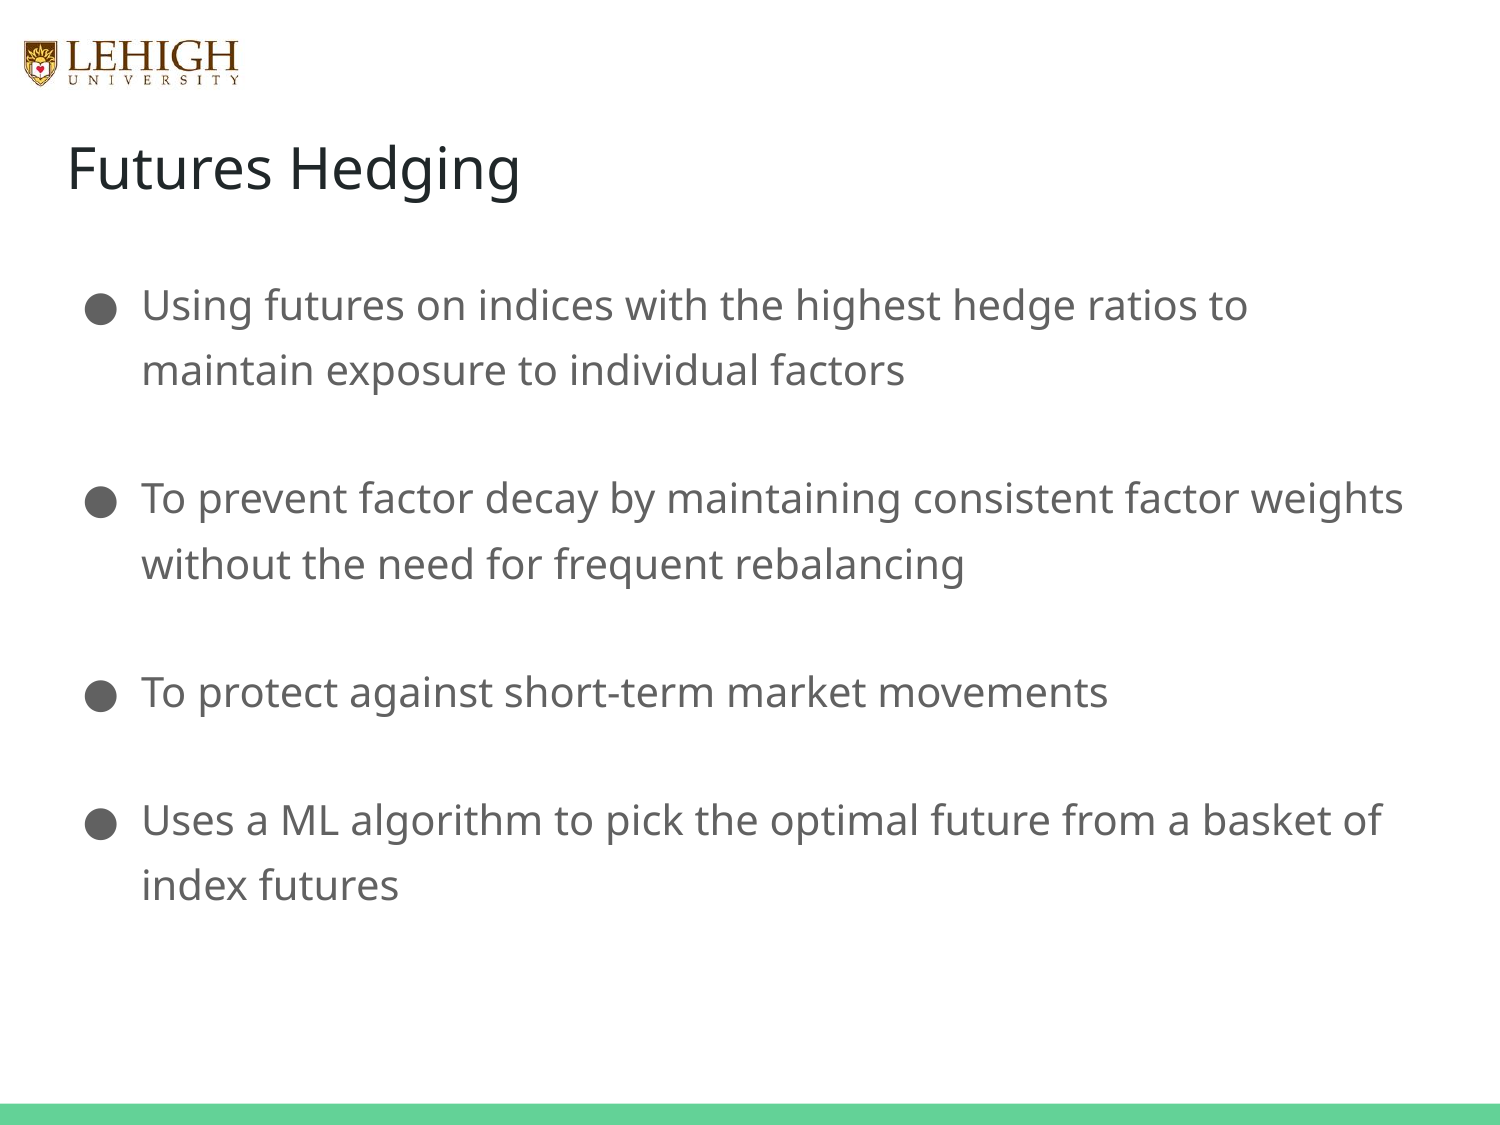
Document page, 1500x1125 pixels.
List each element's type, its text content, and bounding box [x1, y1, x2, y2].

picture [17, 26, 255, 98]
title Futures Hedging [51, 112, 1449, 238]
list Using futures on indices with the highest hedge ratios to maintain exposure to individual factors To prevent factor decay by maintaining consistent factor weights without the need for frequent rebalancing To protect against short-term market movements Uses a ML algorithm to pick the optimal future from a basket of index futures [51, 252, 1449, 1000]
